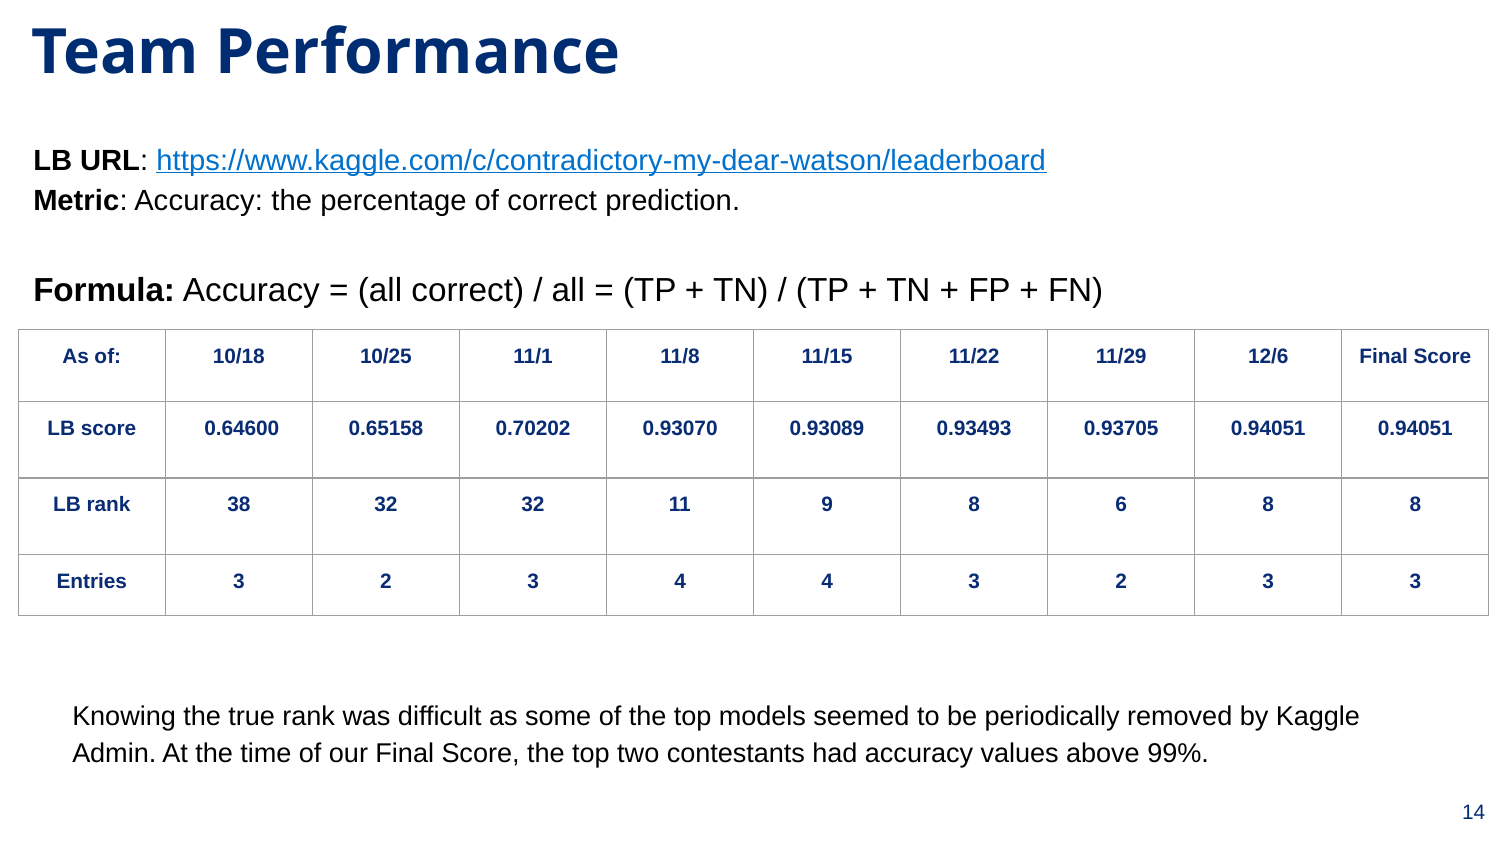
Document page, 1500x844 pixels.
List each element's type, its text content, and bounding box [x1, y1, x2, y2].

table_cell 0.94051 [1342, 402, 1488, 477]
table_cell 3 [460, 555, 606, 615]
table_cell 9 [754, 479, 900, 554]
table_cell 38 [166, 479, 312, 554]
table_cell 3 [166, 555, 312, 615]
table_cell 2 [313, 555, 459, 615]
table_header Final Score [1342, 330, 1488, 401]
table_cell 0.64600 [166, 402, 312, 477]
table_cell 0.93493 [901, 402, 1047, 477]
table_cell 0.93070 [607, 402, 753, 477]
table_cell 8 [1342, 479, 1488, 554]
table_cell 0.70202 [460, 402, 606, 477]
table_cell 6 [1048, 479, 1194, 554]
table_cell 11 [607, 479, 753, 554]
table_header 12/6 [1195, 330, 1341, 401]
table_cell 3 [1342, 555, 1488, 615]
table_cell 32 [460, 479, 606, 554]
table_header 11/1 [460, 330, 606, 401]
table_header 11/8 [607, 330, 753, 401]
table_cell 4 [754, 555, 900, 615]
table_cell 4 [607, 555, 753, 615]
list LB URL: https://www.kaggle.com/c/contradictory-my-dear-watson/leaderboard Metric: Accuracy: the percentage of correct prediction. Formula: Accuracy = (all correct) / all = (TP + TN) / (TP + TN + FP + FN) [18, 120, 1489, 329]
title Team Performance [16, 4, 1487, 128]
table_cell 8 [1195, 479, 1341, 554]
table_cell 0.65158 [313, 402, 459, 477]
table_header As of: [19, 330, 165, 401]
slide_number ‹#› [1410, 779, 1500, 844]
table_cell 8 [901, 479, 1047, 554]
table_header 11/15 [754, 330, 900, 401]
table_cell 0.93705 [1048, 402, 1194, 477]
table_cell LB rank [19, 479, 165, 554]
table_cell 3 [901, 555, 1047, 615]
table_header 11/29 [1048, 330, 1194, 401]
table_cell 32 [313, 479, 459, 554]
table_header 10/25 [313, 330, 459, 401]
table_cell Entries [19, 555, 165, 615]
table_cell 3 [1195, 555, 1341, 615]
table_cell LB score [19, 402, 165, 477]
table_header 11/22 [901, 330, 1047, 401]
table_cell 2 [1048, 555, 1194, 615]
table_cell 0.93089 [754, 402, 900, 477]
text_box Knowing the true rank was difficult as some of the top models seemed to be periodically removed by Kaggle Admin. At the time of our Final Score, the top two contestants had accuracy values above 99%. [57, 678, 1443, 783]
table_cell 0.94051 [1195, 402, 1341, 477]
table_header 10/18 [166, 330, 312, 401]
